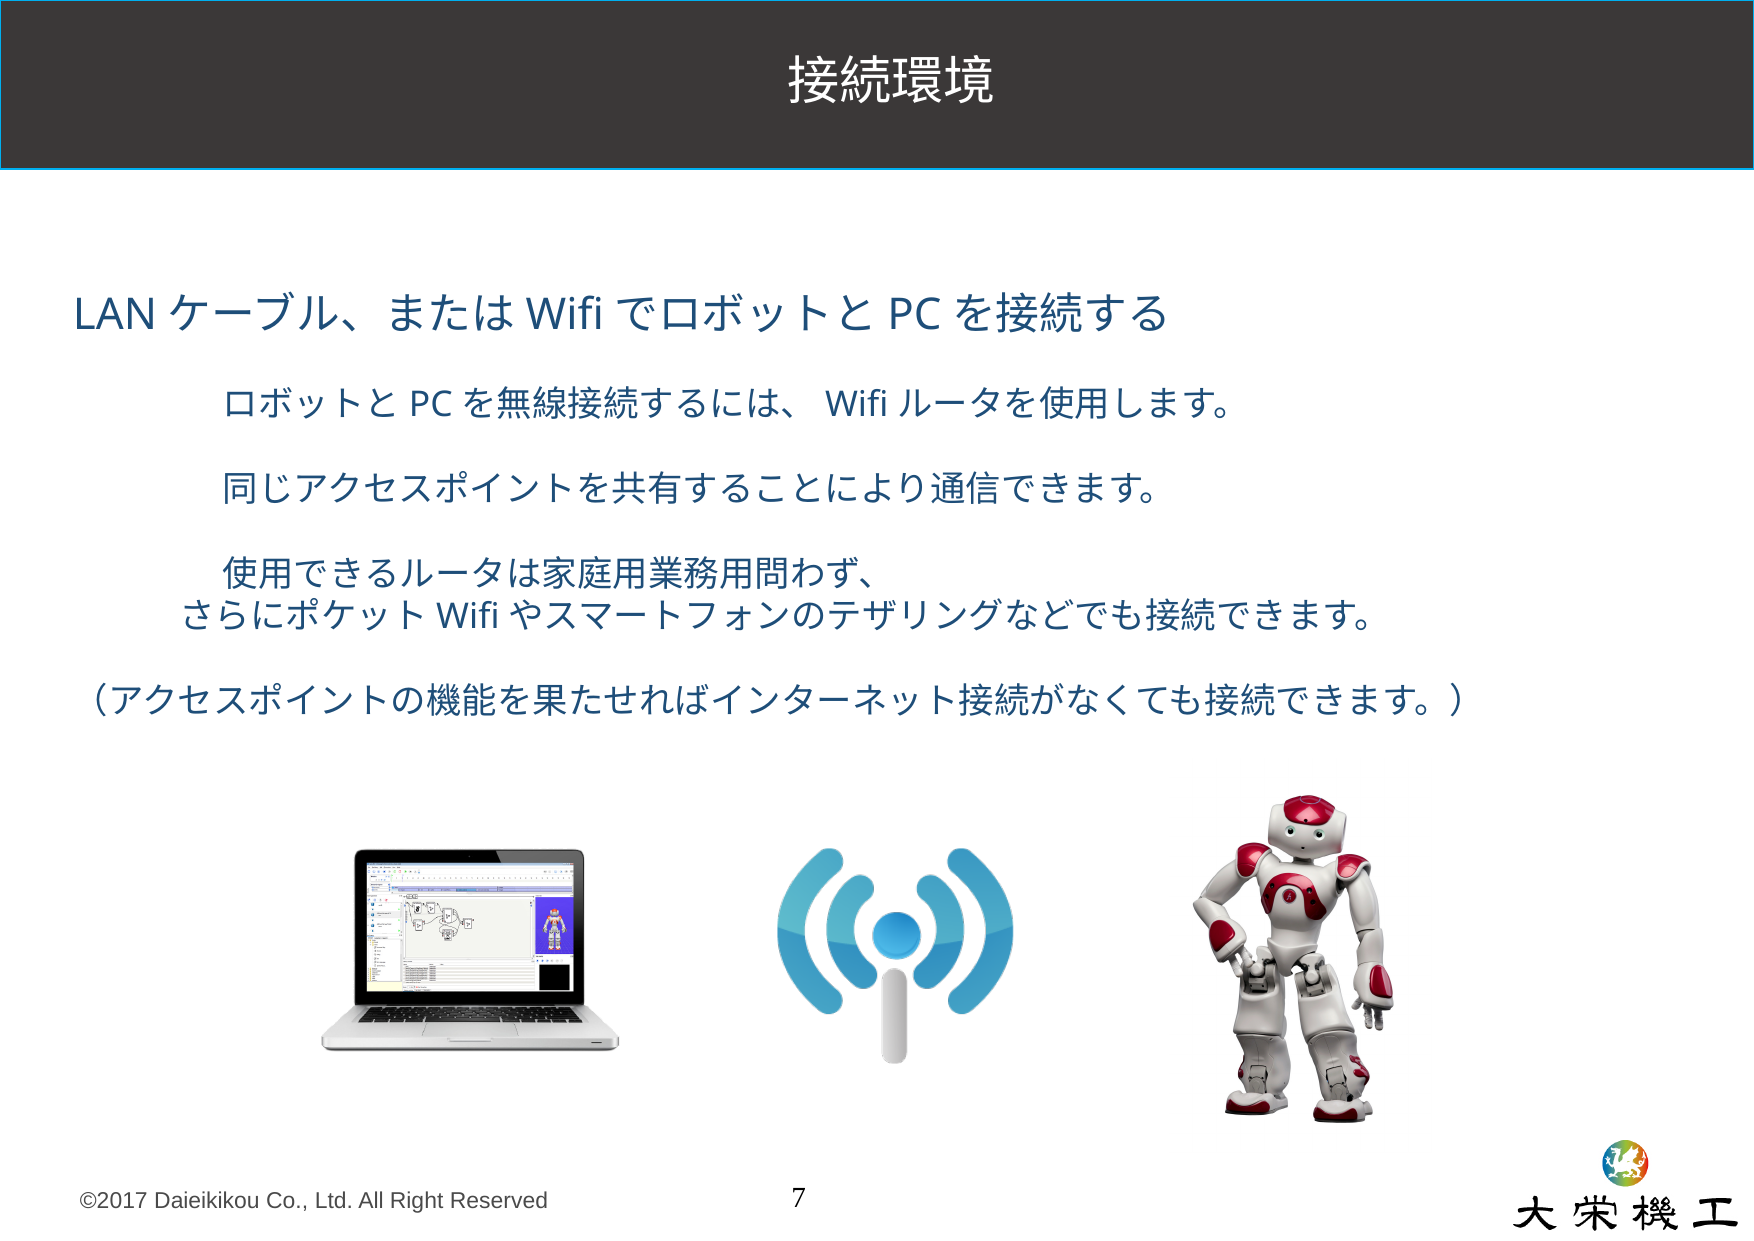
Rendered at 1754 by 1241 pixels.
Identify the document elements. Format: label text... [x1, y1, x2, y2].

picture [754, 813, 1038, 1098]
picture [1169, 758, 1432, 1153]
picture [1513, 1140, 1738, 1231]
picture [279, 813, 658, 1098]
subtitle 接続環境 [112, 5, 1644, 160]
list LANケーブル、またはWifiでロボットとPCを接続する ロボットとPCを無線接続するには、Wifiルータを使用します。 同じアクセスポイントを共有することにより通信できます。 使用できるルータは家庭用業務用問わず、 さらにポケットWifiやスマートフォンのテザリングなどでも接続できます。 （アクセスポイントの機能を果たせればインターネット接続がなくても接続できます。） [58, 271, 1696, 1163]
slide_number 7 [777, 1162, 980, 1229]
